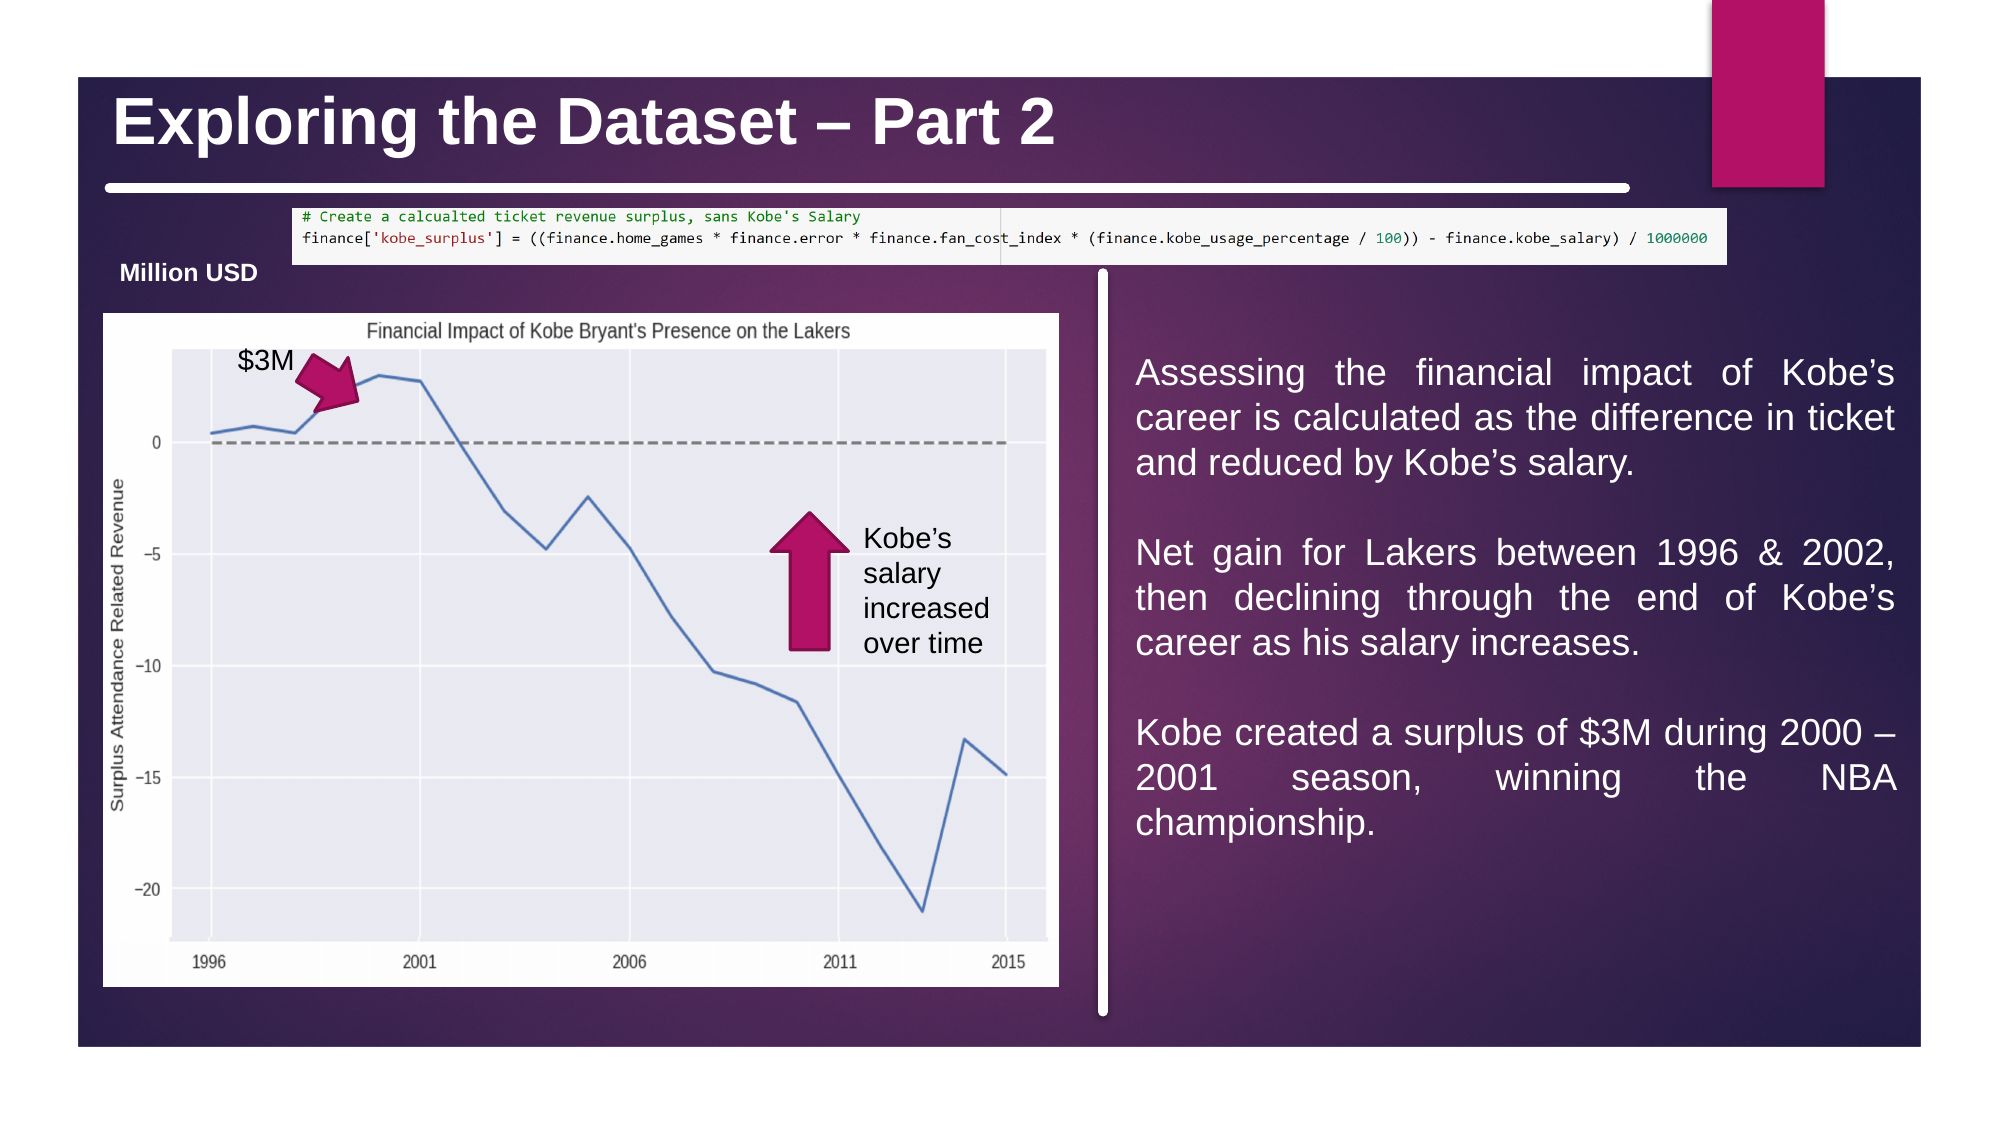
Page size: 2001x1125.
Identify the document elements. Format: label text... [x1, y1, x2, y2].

picture [292, 207, 1727, 265]
text_box Million USD [104, 249, 274, 294]
text_box Assessing the financial impact of Kobe’s career is calculated as the difference in ticket and reduced by Kobe’s salary. Net gain for Lakers between 1996 & 2002, then declining through the end of Kobe’s career as his salary increases. Kobe created a surplus of $3M during 2000 – 2001 season, winning the NBA championship. [1120, 340, 1911, 896]
text_box Exploring the Dataset – Part 2 [97, 71, 1073, 166]
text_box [103, 312, 1059, 987]
